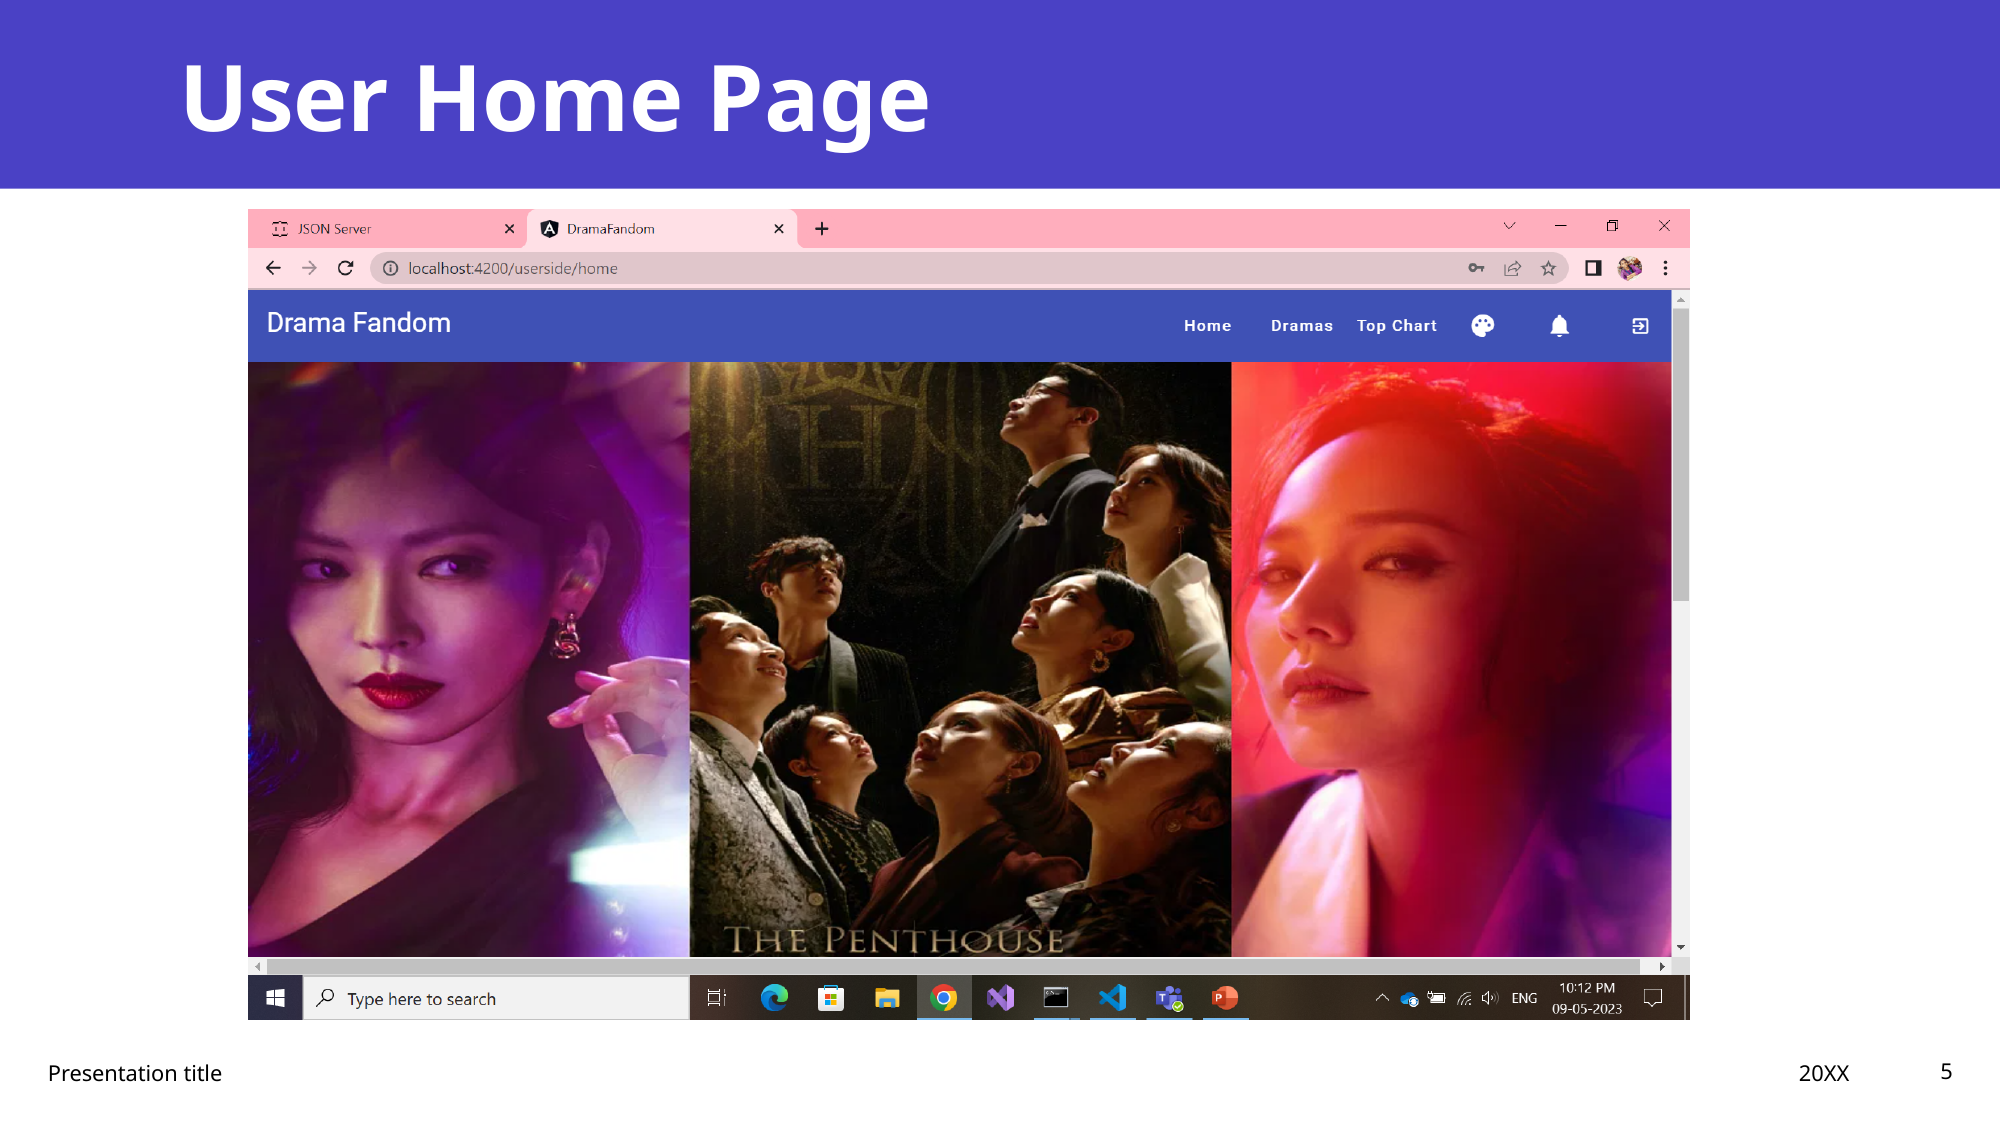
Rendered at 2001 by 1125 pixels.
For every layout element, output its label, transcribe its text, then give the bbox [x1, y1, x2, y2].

slide_number 20XX [1150, 1042, 1864, 1103]
slide_number 5 [1864, 1042, 1968, 1103]
title User Home Page [164, 31, 1710, 159]
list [248, 209, 1690, 1020]
footer Presentation title [33, 1042, 827, 1103]
